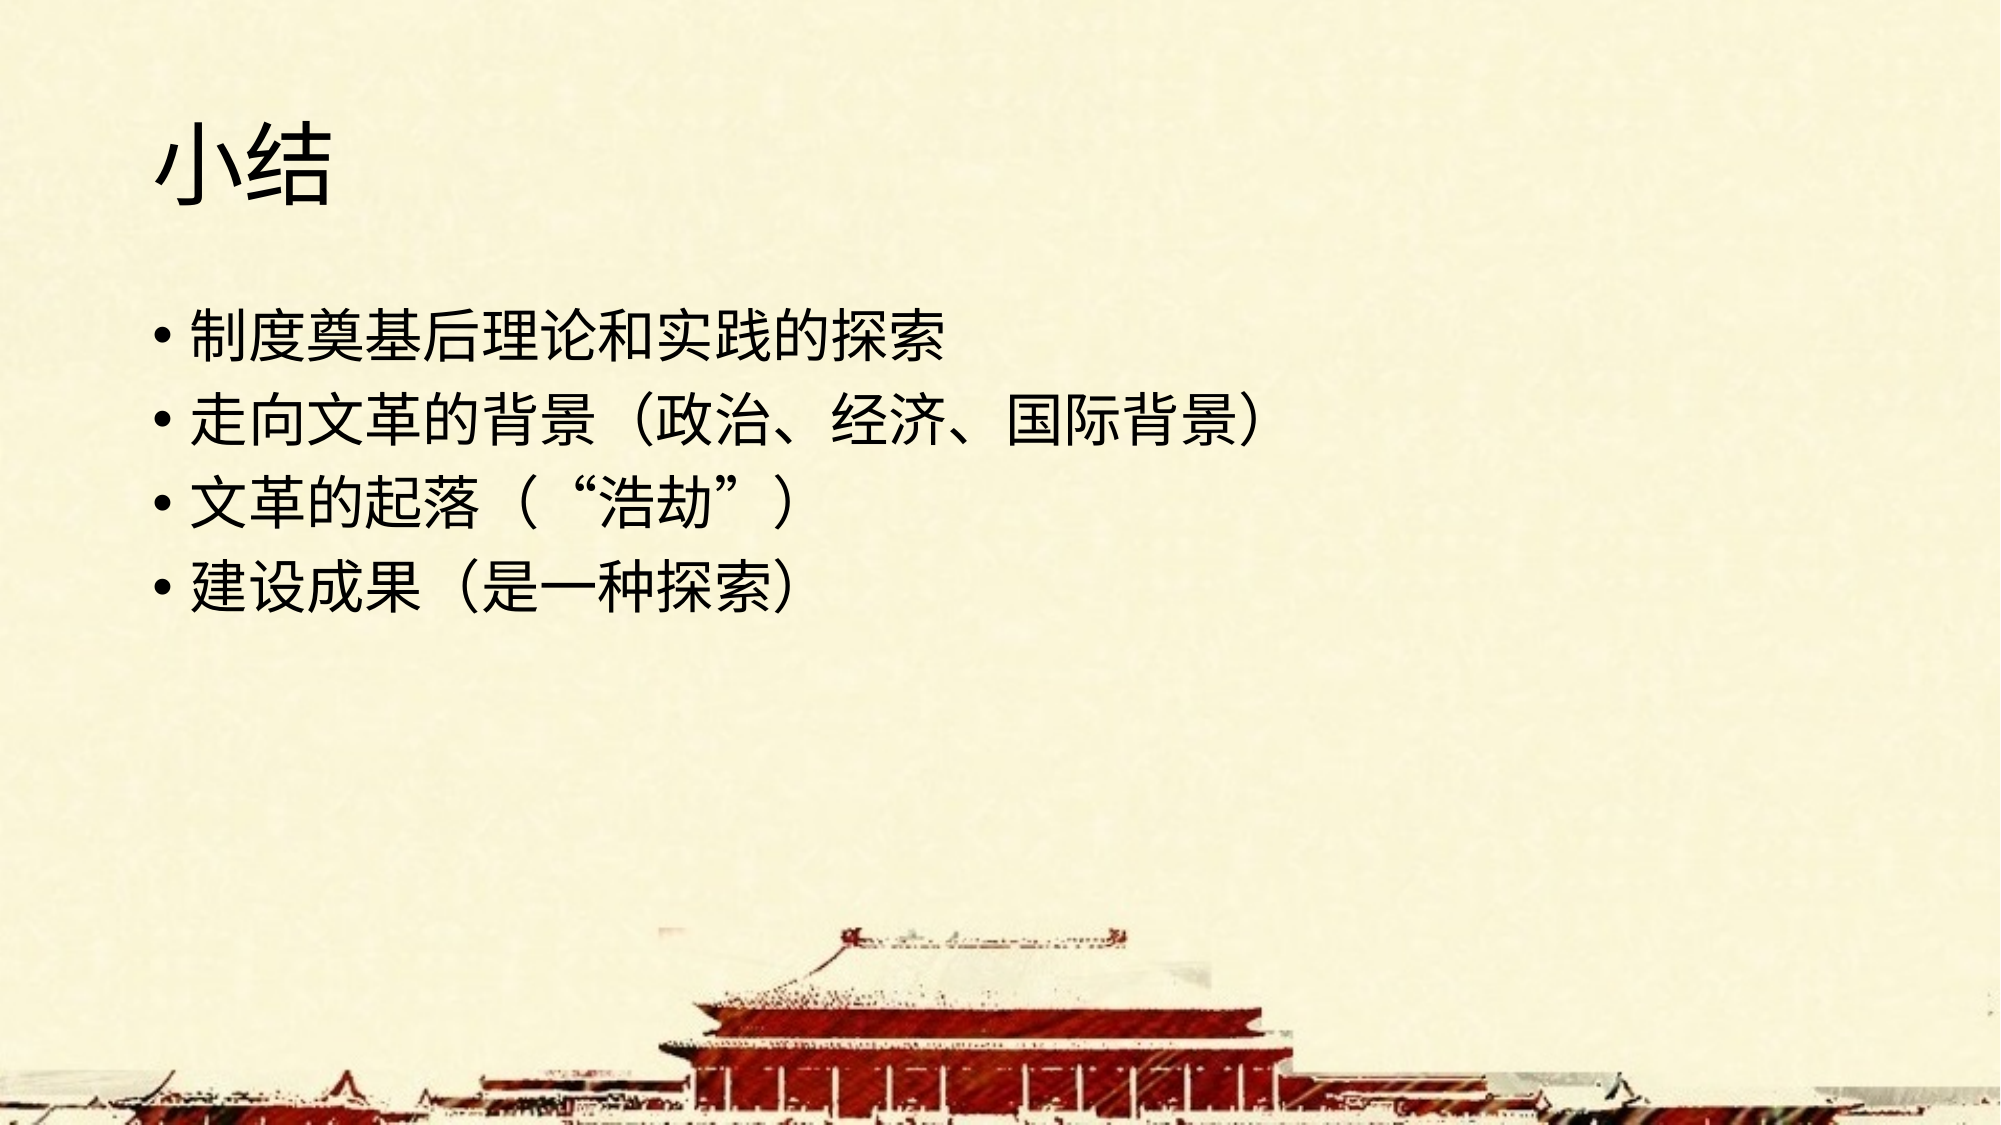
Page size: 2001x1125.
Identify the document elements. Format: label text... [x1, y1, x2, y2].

picture [0, 0, 2001, 1125]
title 小结 [137, 59, 1863, 278]
list 制度奠基后理论和实践的探索 走向文革的背景（政治、经济、国际背景） 文革的起落（“浩劫”） 建设成果（是一种探索） [137, 299, 1863, 1014]
